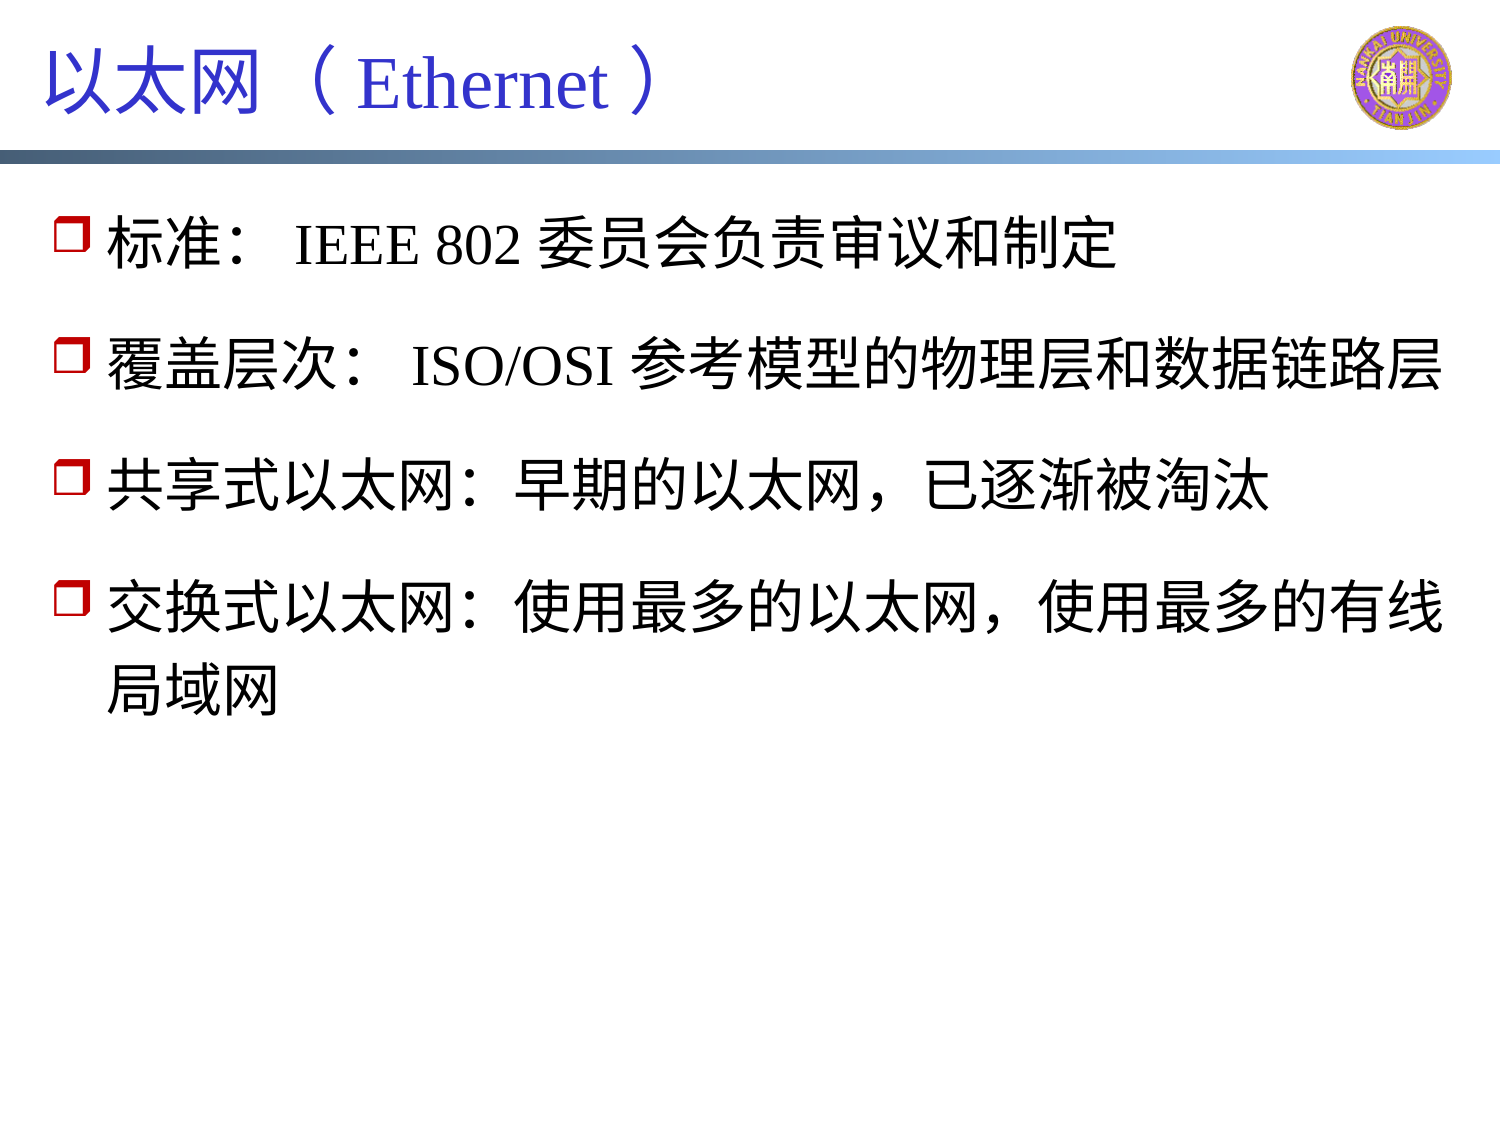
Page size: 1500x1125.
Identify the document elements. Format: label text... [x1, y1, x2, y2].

picture [1374, 26, 1452, 130]
list 标准：IEEE 802委员会负责审议和制定 覆盖层次：ISO/OSI参考模型的物理层和数据链路层 共享式以太网：早期的以太网，已逐渐被淘汰 交换式以太网：使用最多的以太网，使用最多的有线局域网 [34, 184, 1466, 1067]
title 以太网（Ethernet） [23, 18, 1374, 139]
